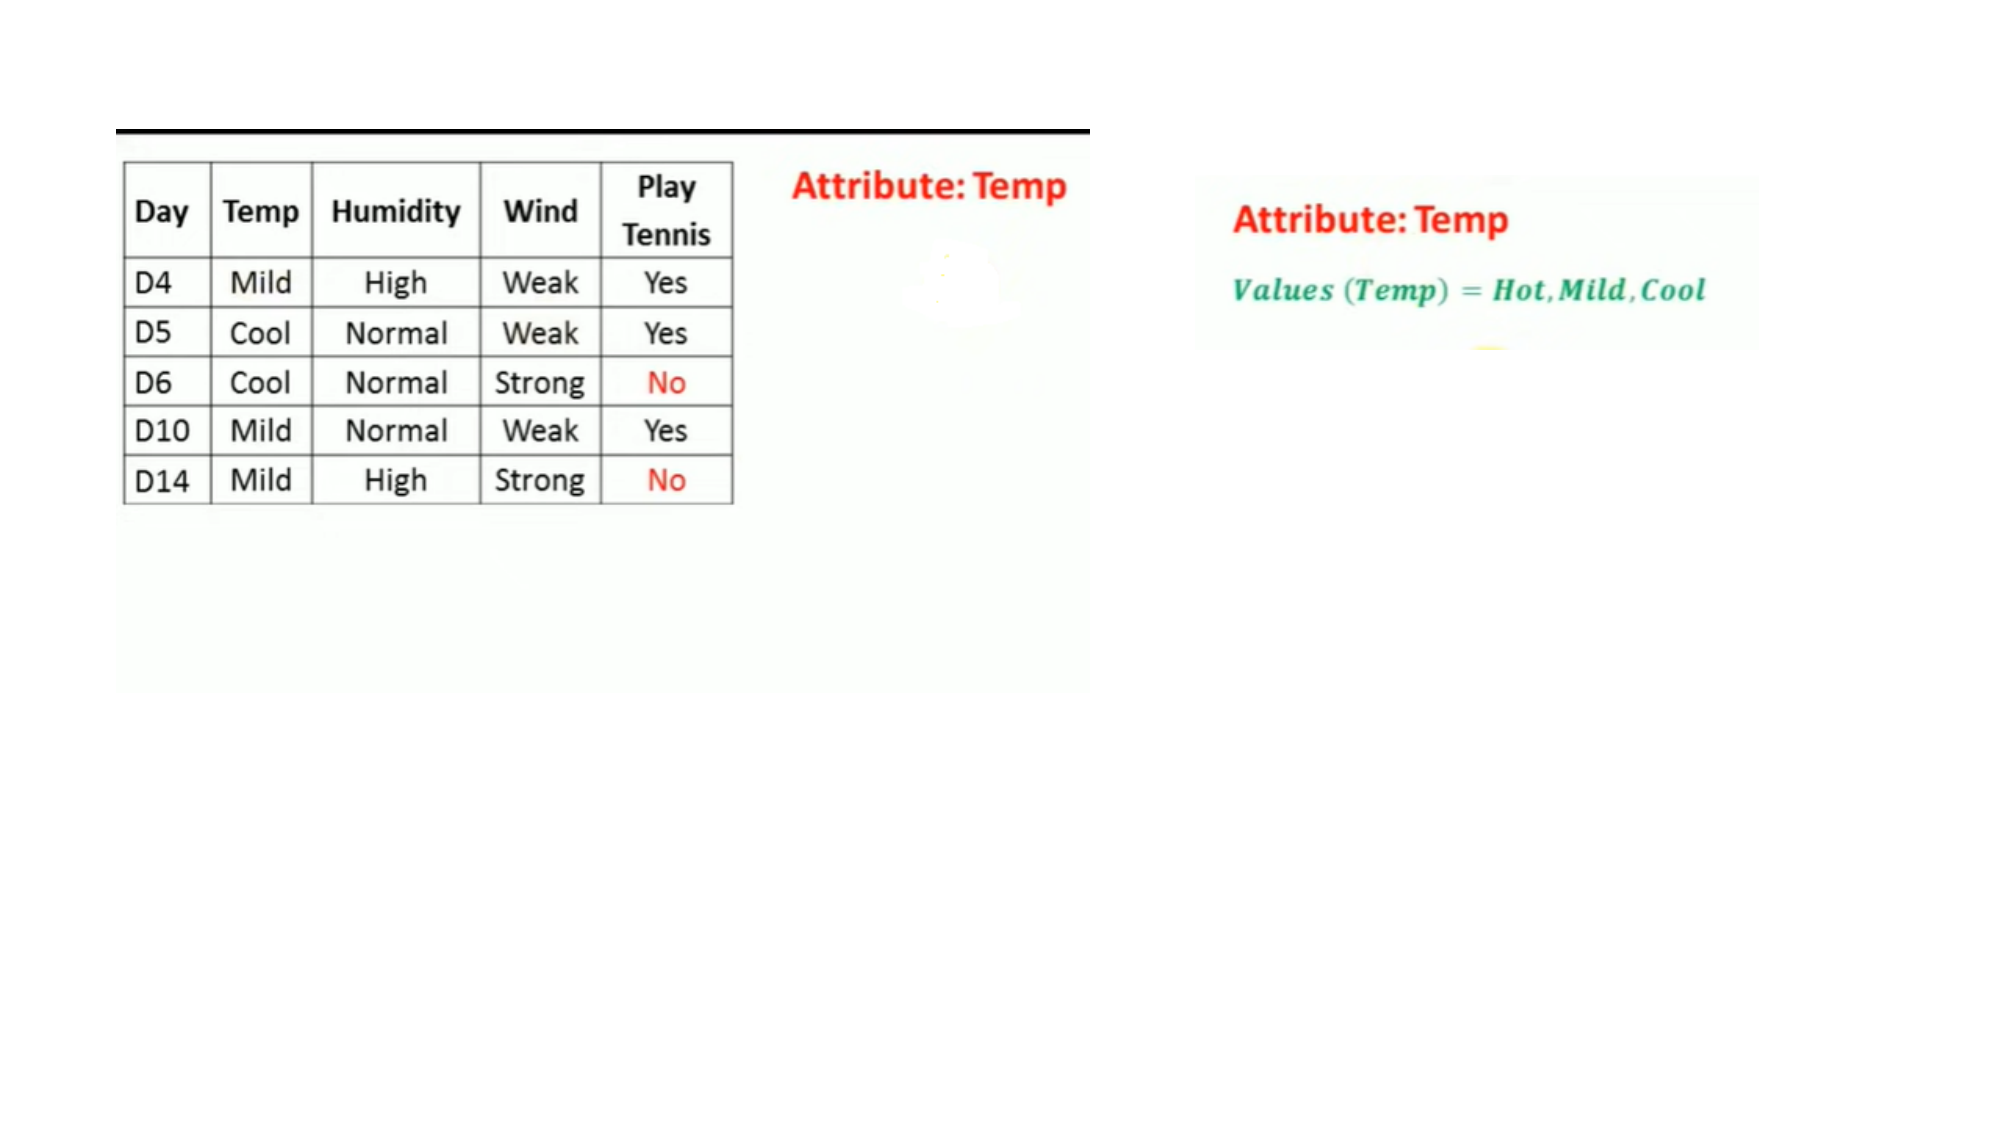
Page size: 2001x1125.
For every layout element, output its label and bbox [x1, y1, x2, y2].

picture [116, 129, 1090, 693]
picture [1195, 175, 1759, 350]
